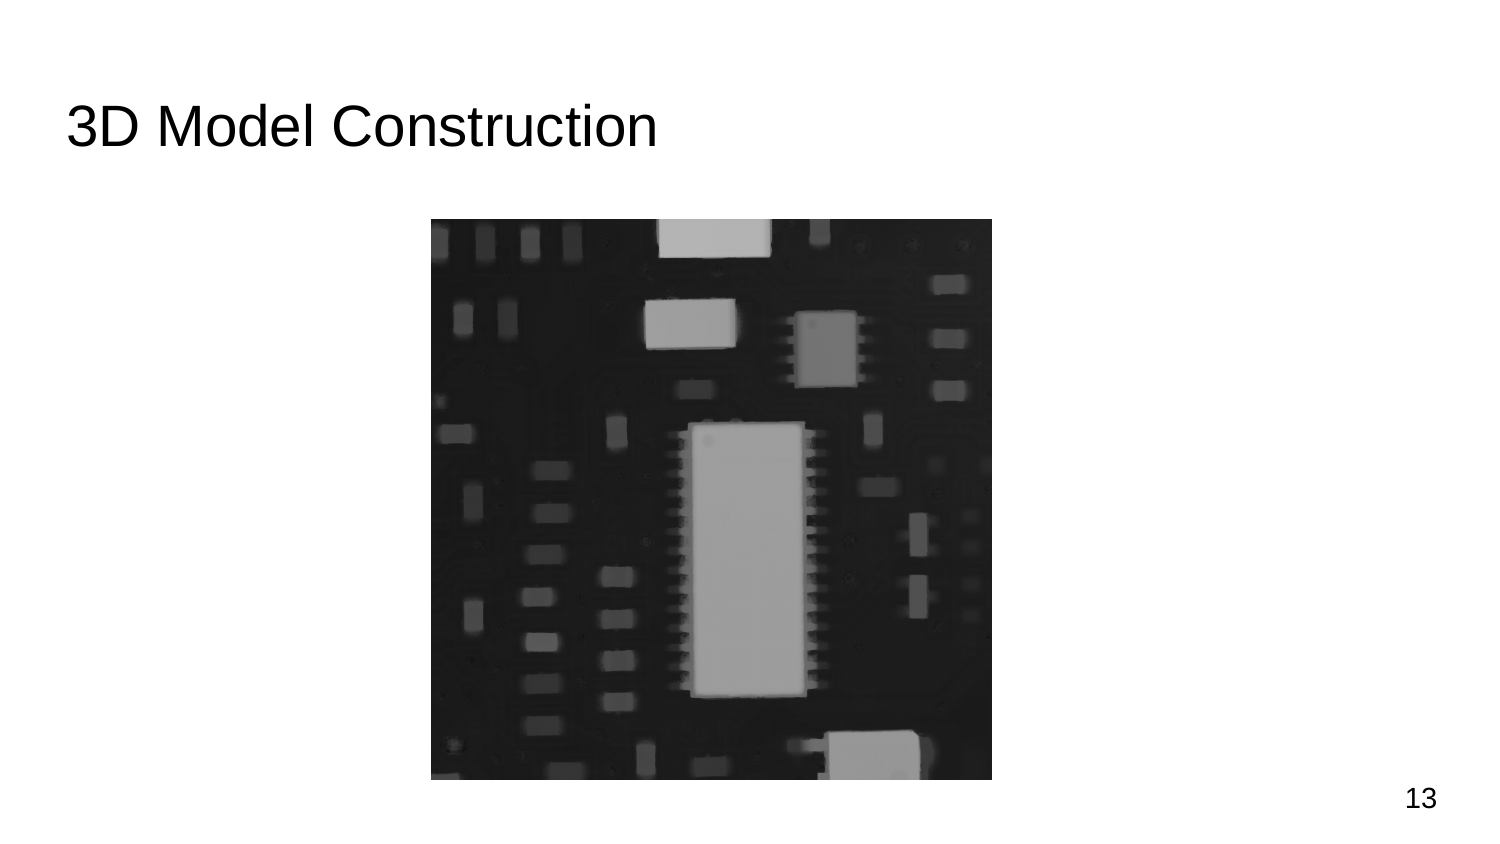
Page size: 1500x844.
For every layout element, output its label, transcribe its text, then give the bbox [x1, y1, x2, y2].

picture [430, 219, 992, 781]
title 3D Model Construction [51, 72, 1449, 167]
slide_number ‹#› [1389, 764, 1480, 830]
